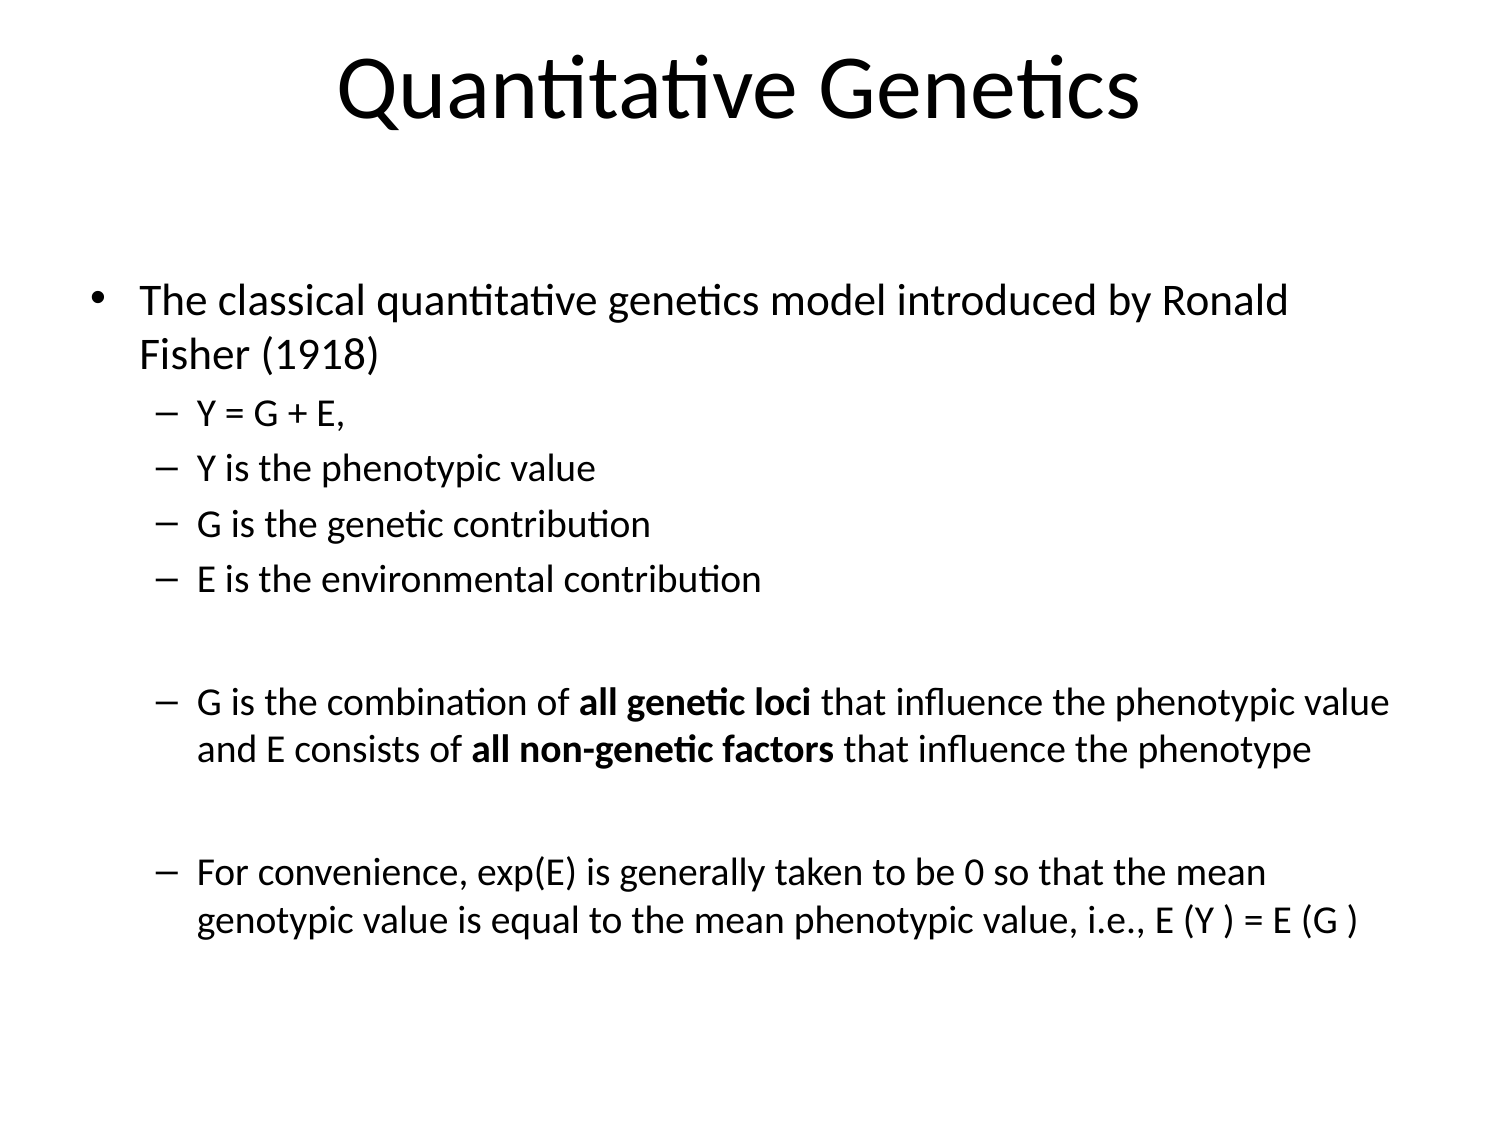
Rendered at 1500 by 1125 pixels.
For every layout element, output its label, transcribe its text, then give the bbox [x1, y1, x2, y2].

list The classical quantitative genetics model introduced by Ronald Fisher (1918) Y = G + E, Y is the phenotypic value G is the genetic contribution E is the environmental contribution G is the combination of all genetic loci that influence the phenotypic value and E consists of all non-genetic factors that influence the phenotype For convenience, exp(E) is generally taken to be 0 so that the mean genotypic value is equal to the mean phenotypic value, i.e., E (Y ) = E (G ) [75, 262, 1425, 1005]
title Quantitative Genetics [75, 0, 1425, 177]
